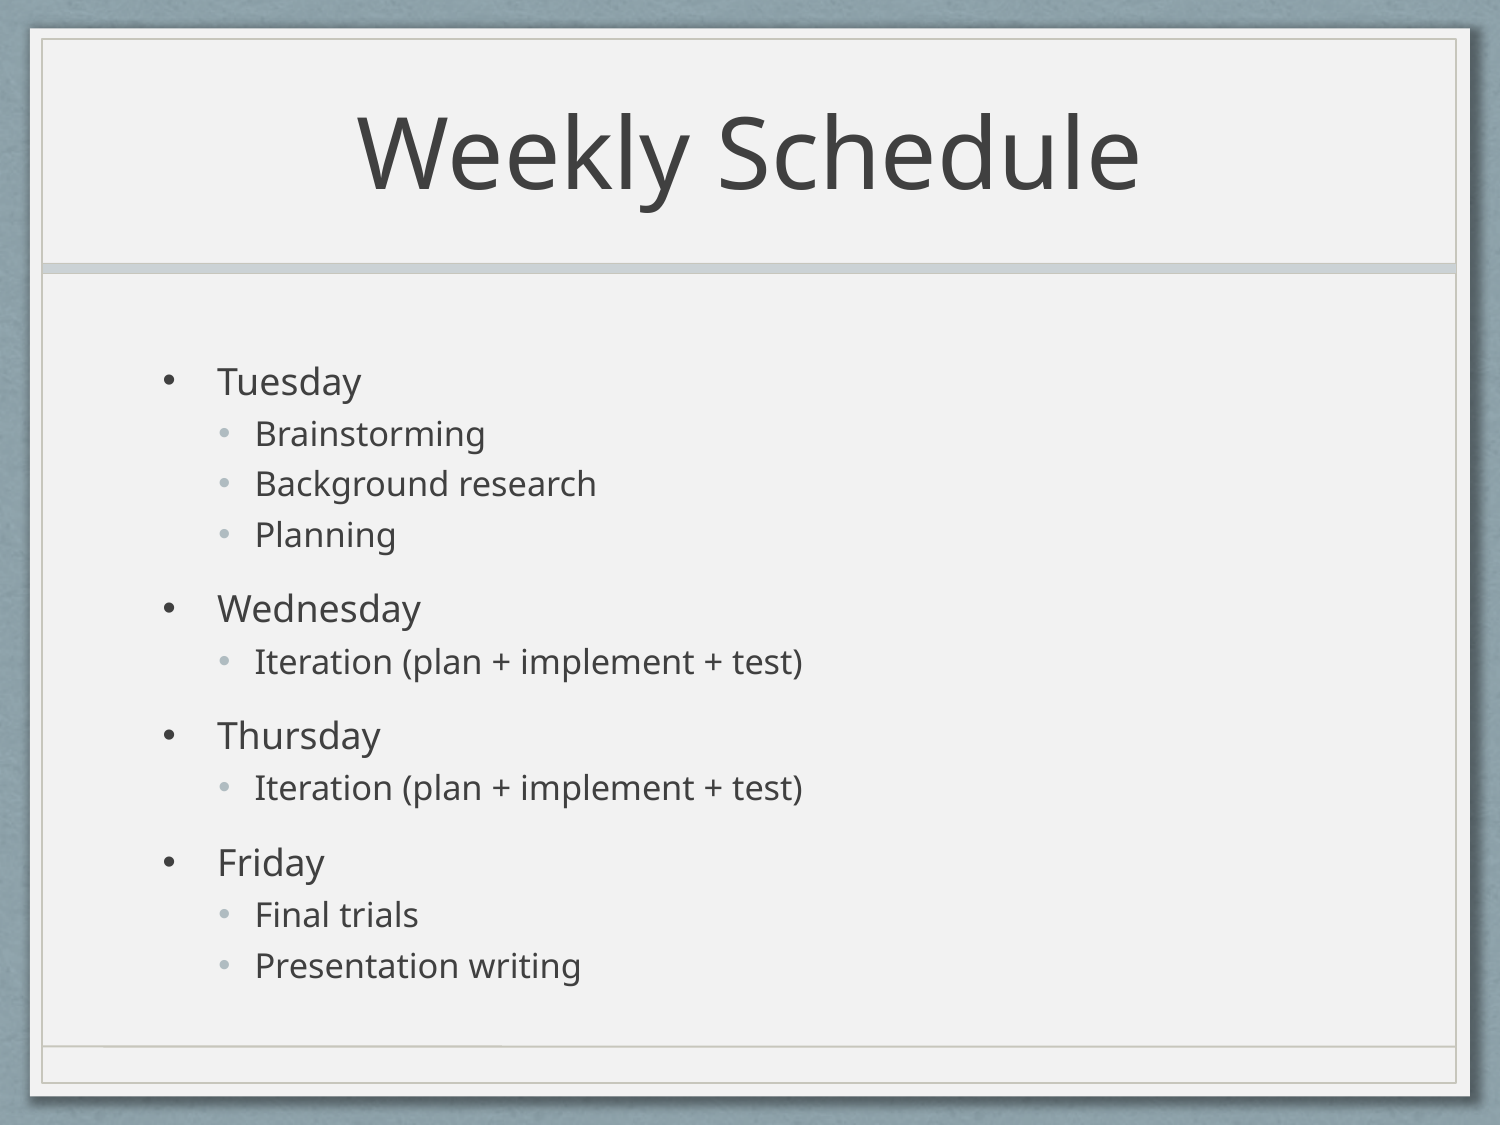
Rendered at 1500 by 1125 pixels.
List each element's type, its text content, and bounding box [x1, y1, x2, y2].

list Tuesday Brainstorming Background research Planning Wednesday Iteration (plan + implement + test) Thursday Iteration (plan + implement + test) Friday Final trials Presentation writing [147, 350, 1353, 995]
title Weekly Schedule [147, 40, 1353, 260]
